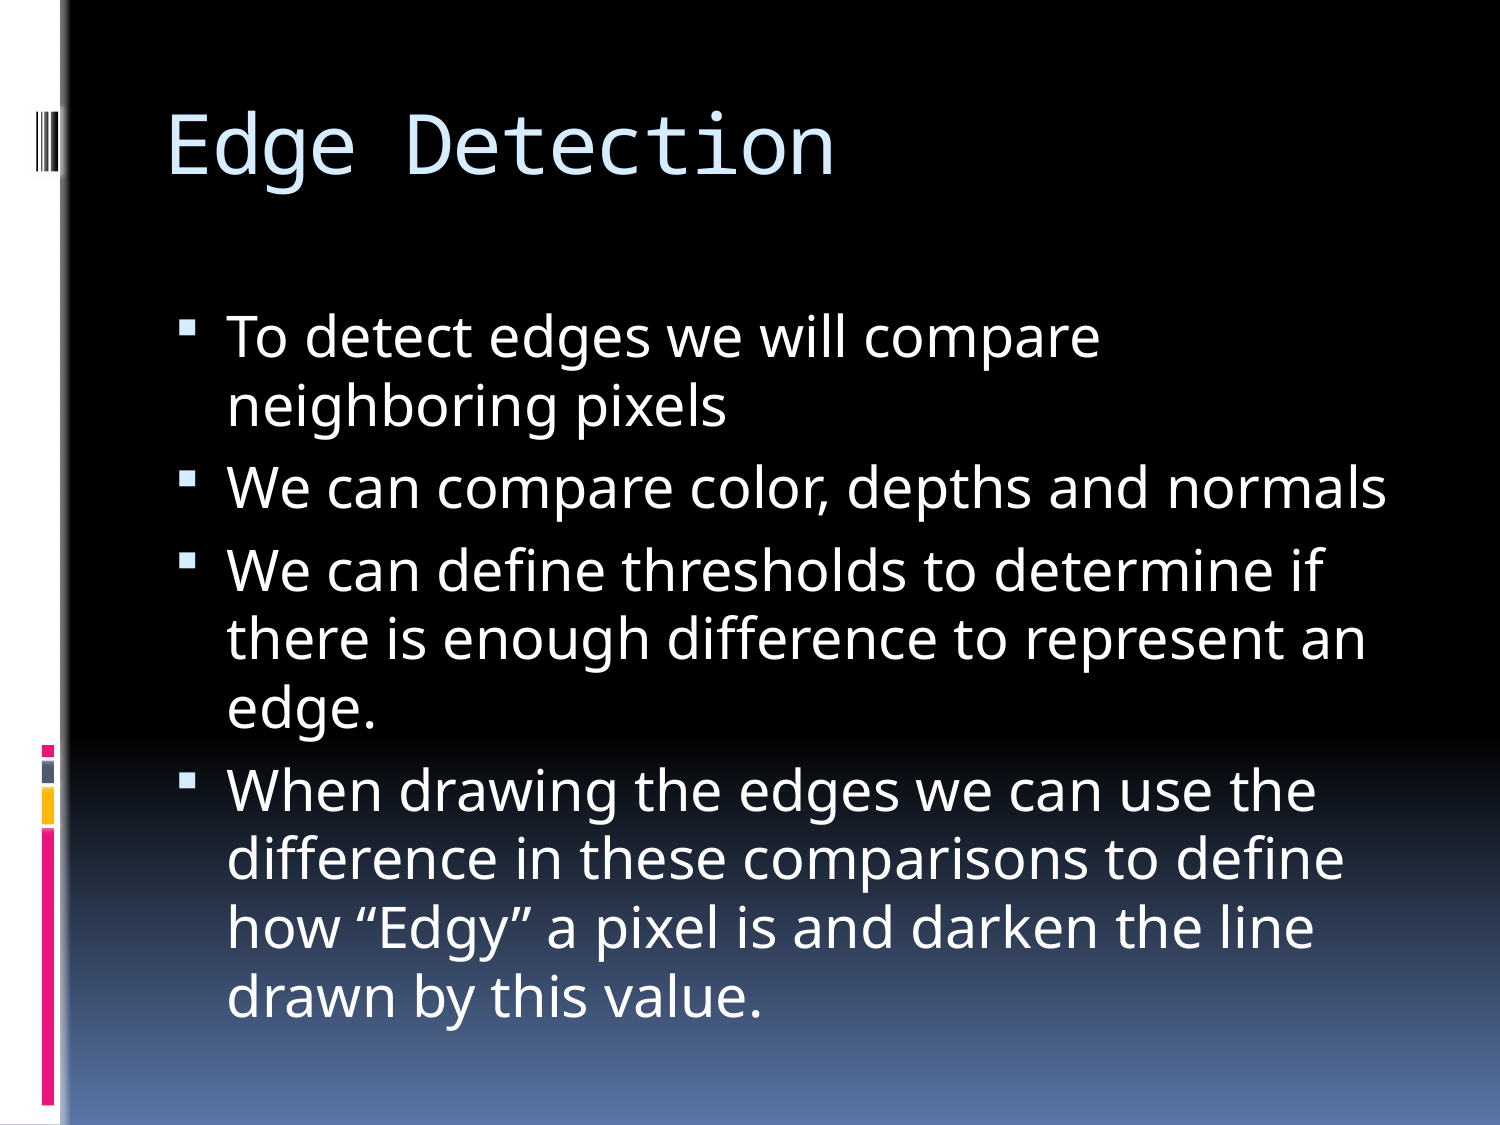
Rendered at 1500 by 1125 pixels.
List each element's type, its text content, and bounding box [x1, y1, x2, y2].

title Edge Detection [150, 83, 1425, 234]
list To detect edges we will compare neighboring pixels We can compare color, depths and normals We can define thresholds to determine if there is enough difference to represent an edge. When drawing the edges we can use the difference in these comparisons to define how “Edgy” a pixel is and darken the line drawn by this value. [150, 292, 1425, 1043]
